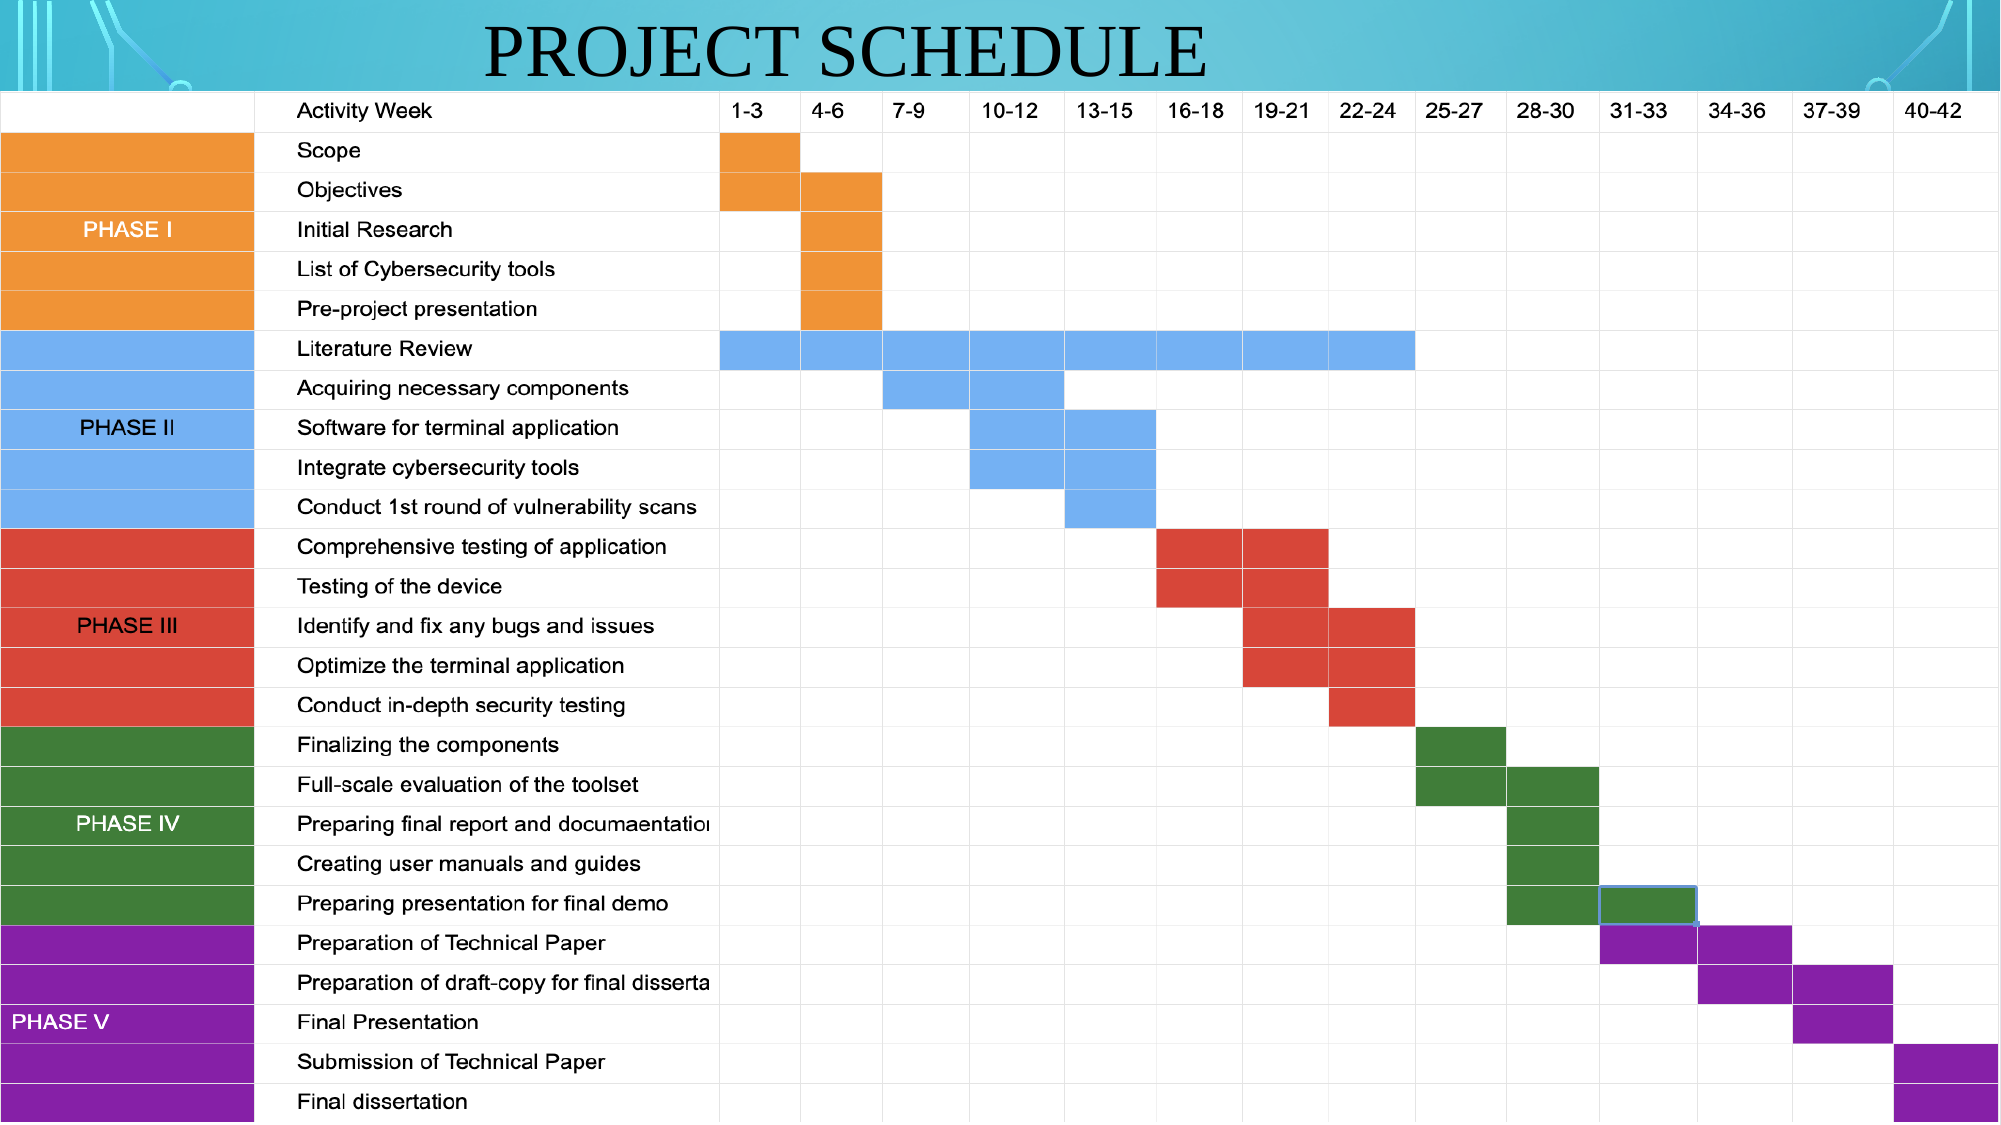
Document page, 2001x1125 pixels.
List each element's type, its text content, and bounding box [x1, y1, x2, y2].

title Project schedule [468, 0, 1330, 91]
picture [0, 91, 2000, 1125]
